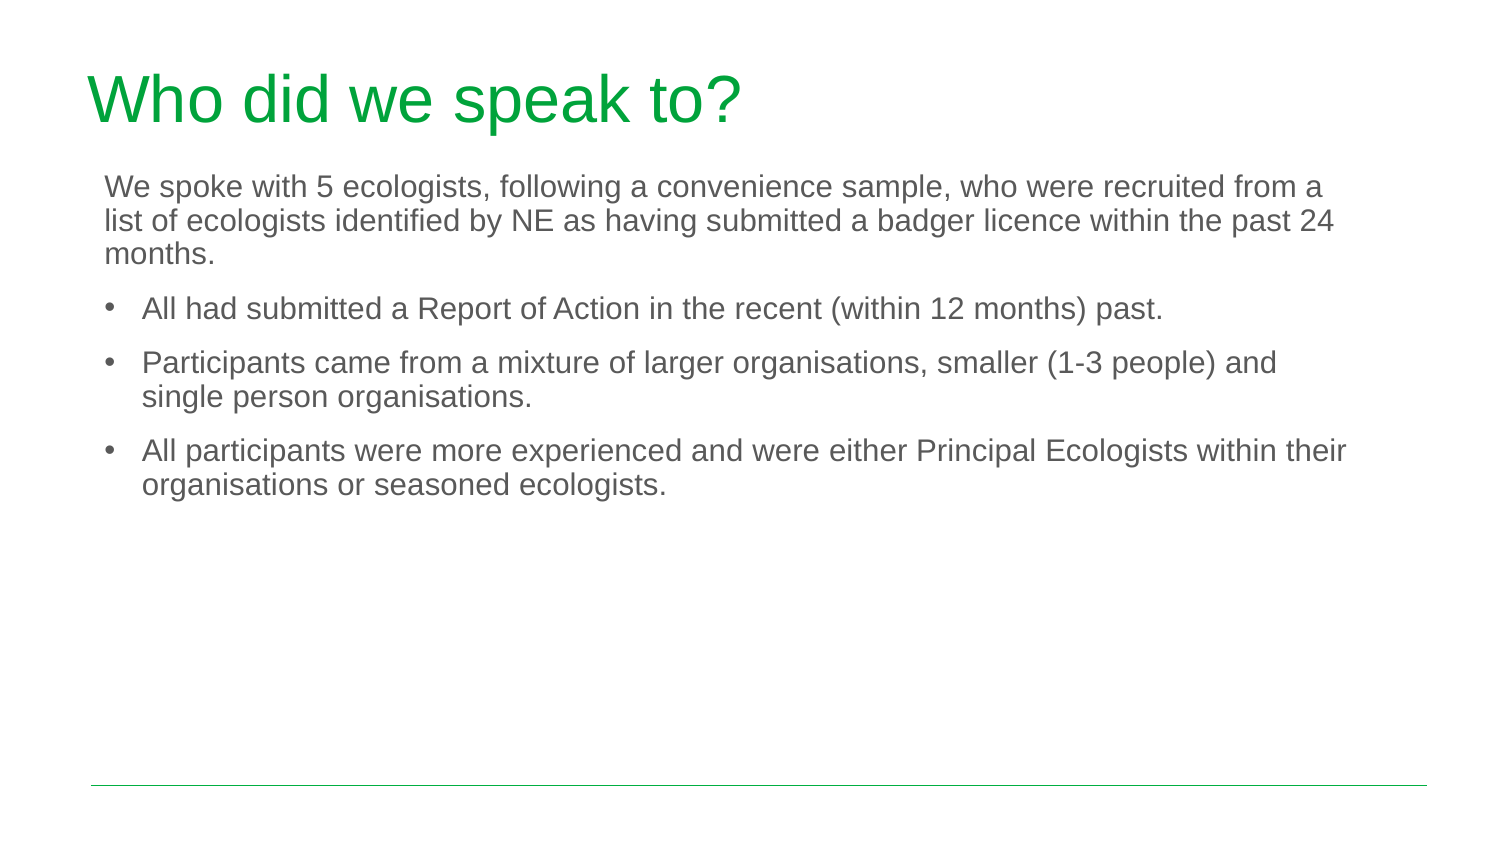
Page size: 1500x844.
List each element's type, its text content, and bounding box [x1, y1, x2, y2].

text_box [948, 279, 1140, 428]
title Who did we speak to? [72, 57, 1428, 117]
text_box We spoke with 5 ecologists, following a convenience sample, who were recruited from a list of ecologists identified by NE as having submitted a badger licence within the past 24 months. All had submitted a Report of Action in the recent (within 12 months) past. Participants came from a mixture of larger organisations, smaller (1-3 people) and single person organisations. All participants were more experienced and were either Principal Ecologists within their organisations or seasoned ecologists. [89, 162, 1366, 279]
